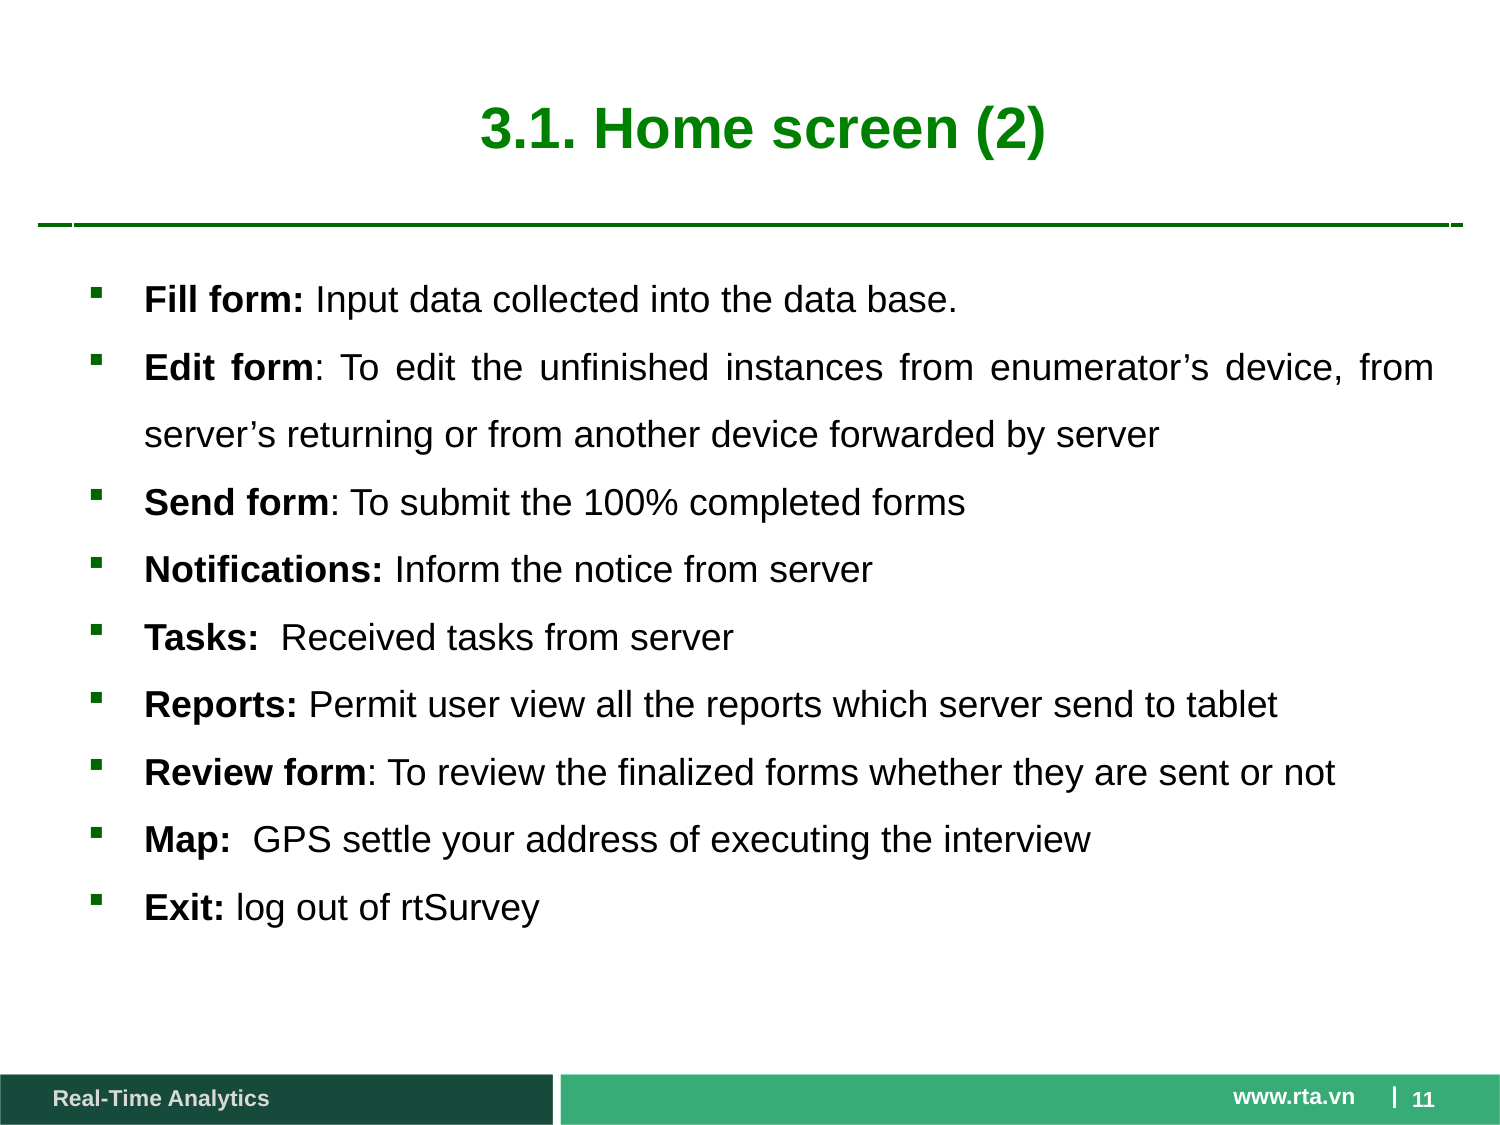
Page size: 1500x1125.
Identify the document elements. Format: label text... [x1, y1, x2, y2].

picture [0, 1074, 1500, 1125]
title 3.1. Home screen (2) [124, 49, 1404, 201]
slide_number 11 [1349, 1069, 1451, 1120]
list Fill form: Input data collected into the data base. Edit form: To edit the unfinished instances from enumerator’s device, from server’s returning or from another device forwarded by server Send form: To submit the 100% completed forms Notifications: Inform the notice from server Tasks: Received tasks from server Reports: Permit user view all the reports which server send to tablet Review form: To review the finalized forms whether they are sent or not Map: GPS settle your address of executing the interview Exit: log out of rtSurvey [72, 199, 1451, 1051]
